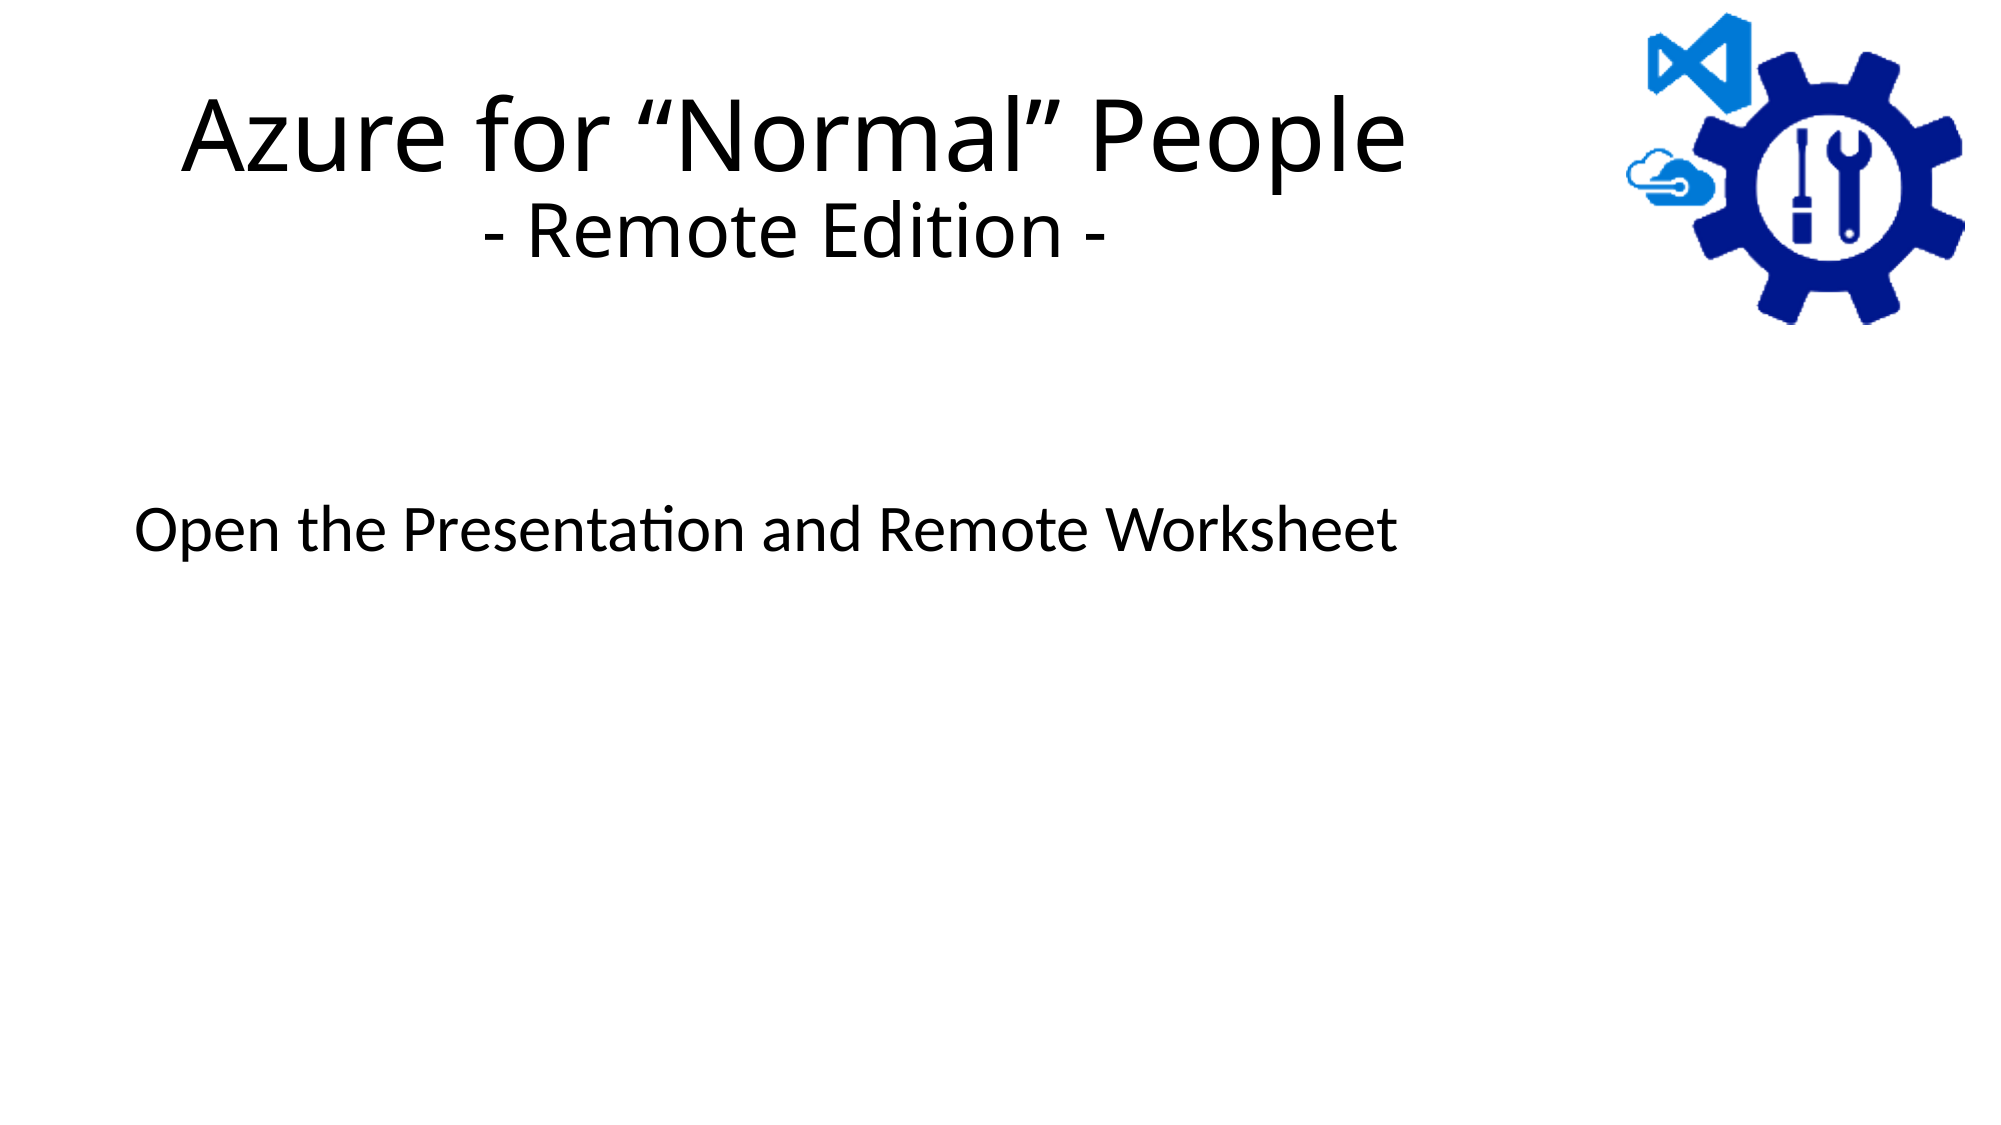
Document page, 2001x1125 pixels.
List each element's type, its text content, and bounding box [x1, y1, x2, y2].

picture [1626, 12, 1965, 325]
title Azure for “Normal” People - Remote Edition - [45, 56, 1546, 282]
text_box Open the Presentation and Remote Worksheet [119, 477, 1472, 573]
